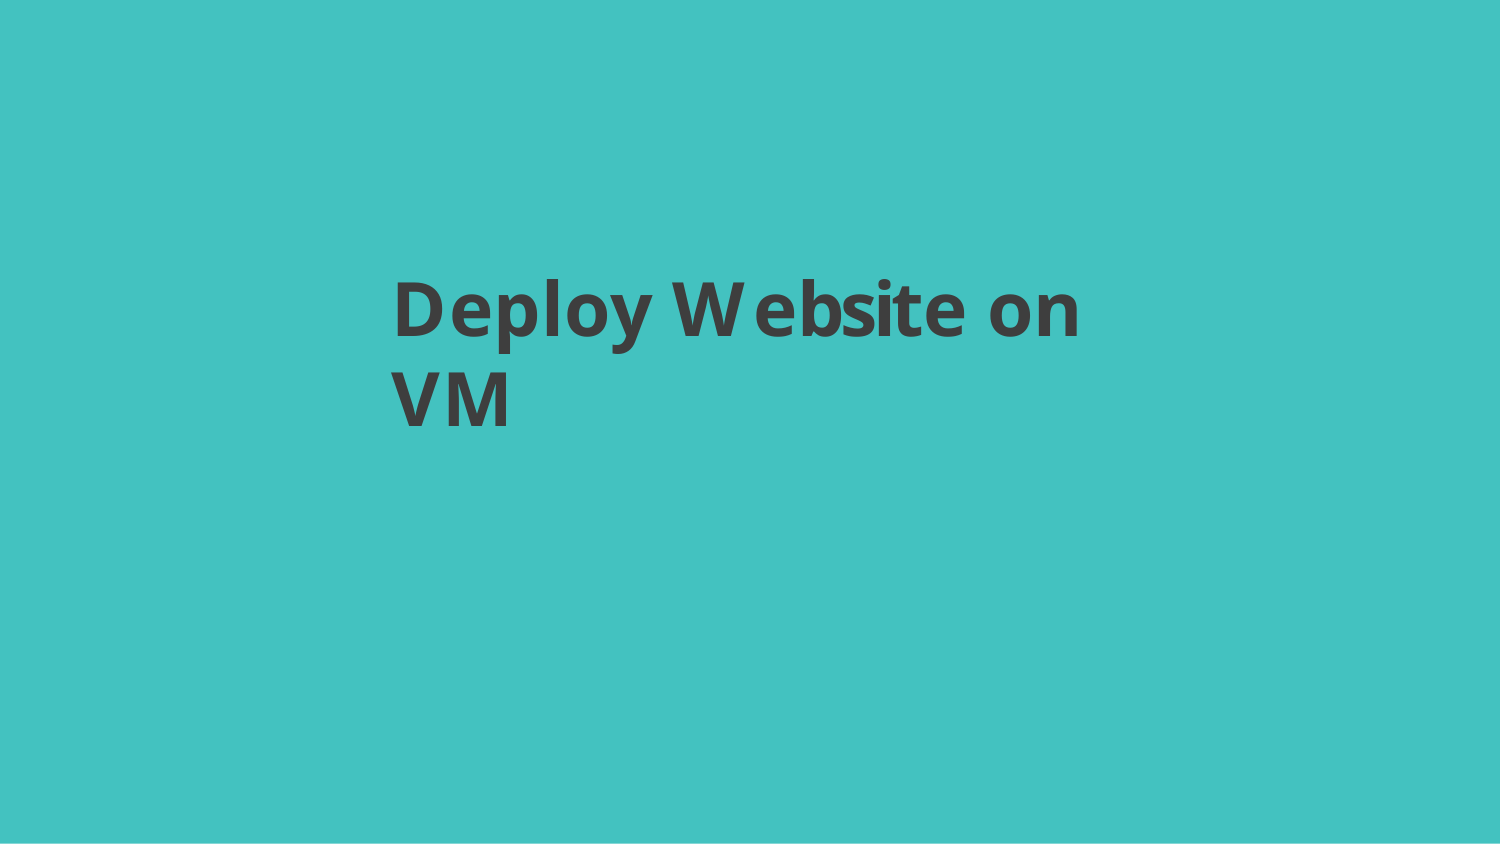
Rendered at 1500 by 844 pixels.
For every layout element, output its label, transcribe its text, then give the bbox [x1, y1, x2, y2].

title Deploy Website on VM [389, 259, 1126, 442]
